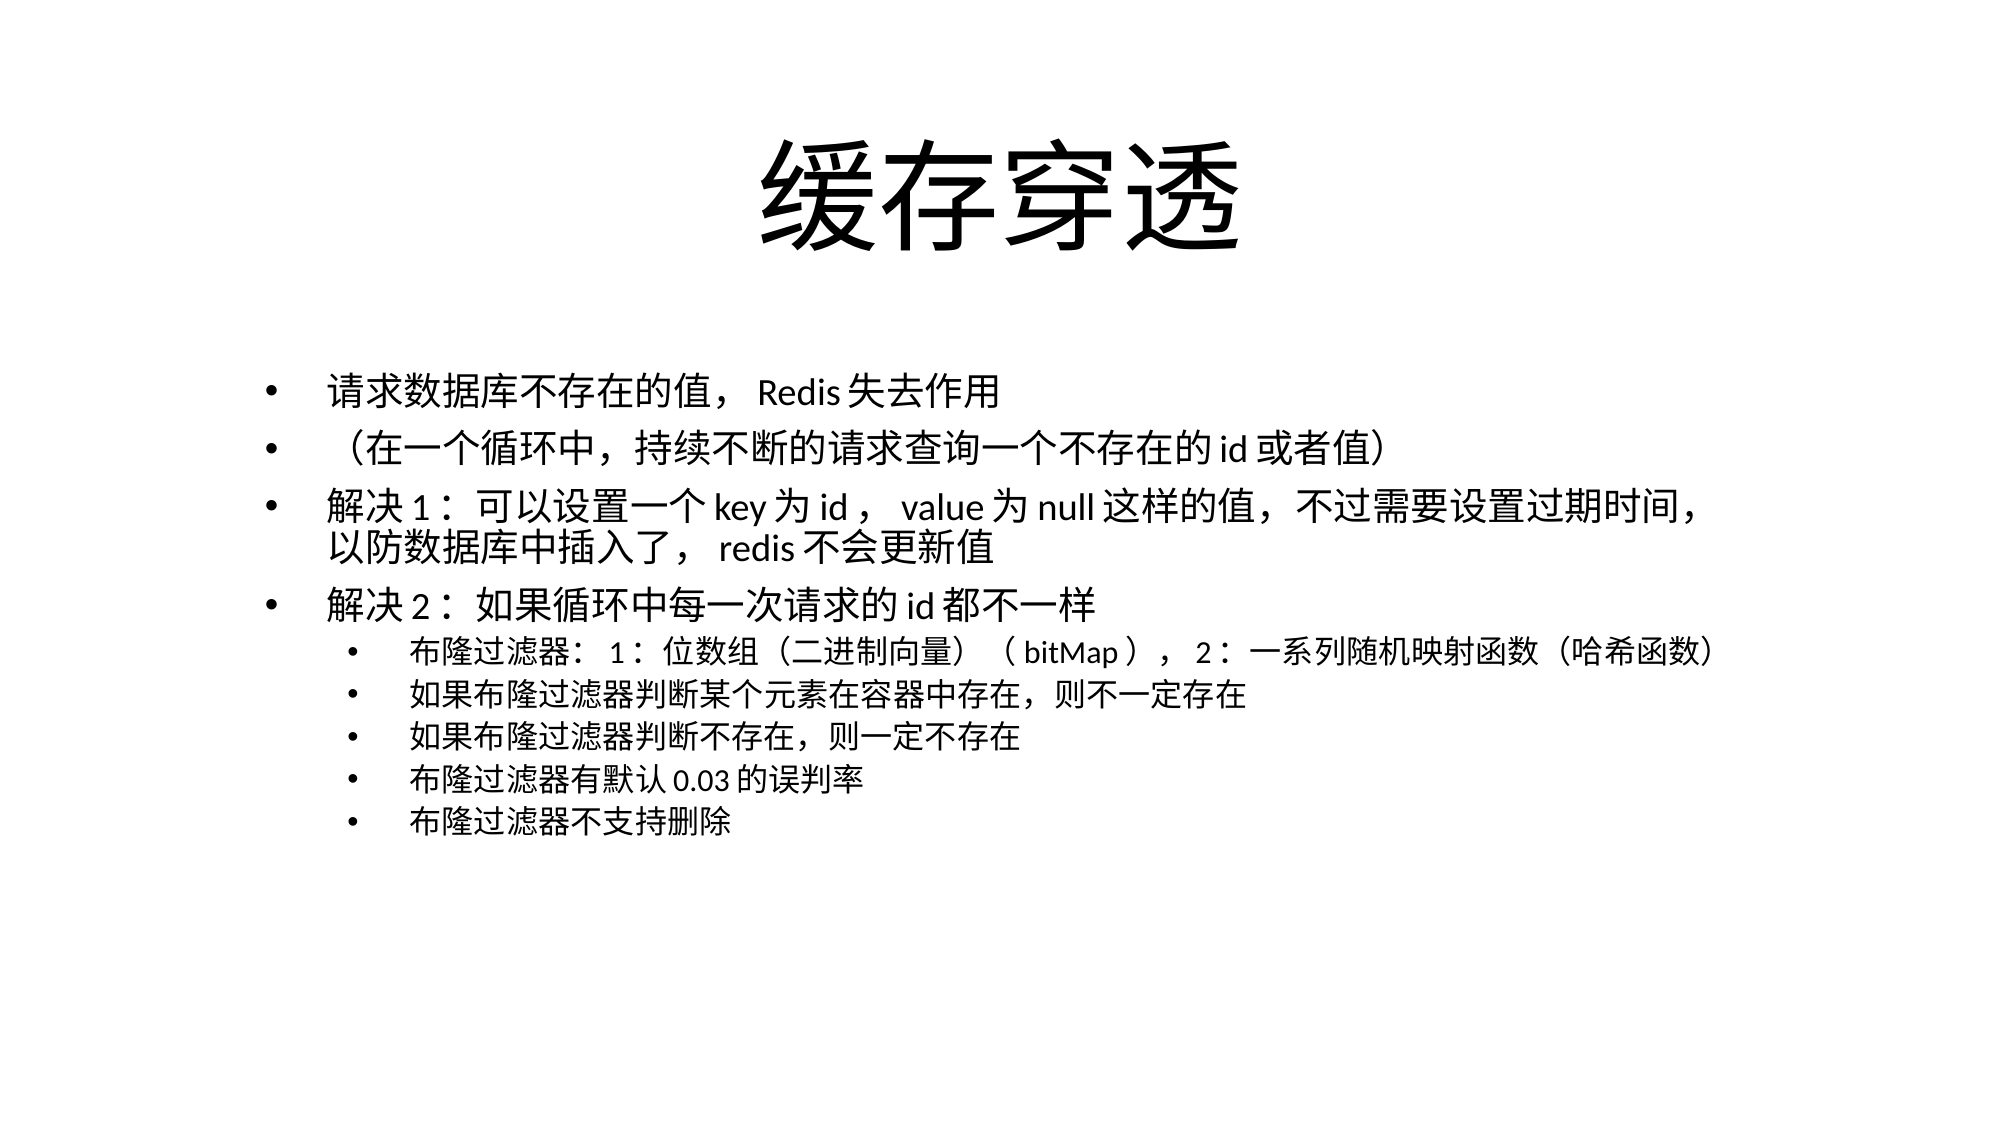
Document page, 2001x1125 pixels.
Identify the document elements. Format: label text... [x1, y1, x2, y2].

title 缓存穿透 [249, 127, 1750, 275]
subtitle 请求数据库不存在的值，Redis失去作用 （在一个循环中，持续不断的请求查询一个不存在的id或者值） 解决1：可以设置一个key为id，value为null这样的值，不过需要设置过期时间，以防数据库中插入了，redis不会更新值 解决2：如果循环中每一次请求的id都不一样 布隆过滤器：1：位数组（二进制向量）（bitMap），2：一系列随机映射函数（哈希函数） 如果布隆过滤器判断某个元素在容器中存在，则不一定存在 如果布隆过滤器判断不存在，则一定不存在 布隆过滤器有默认0.03的误判率 布隆过滤器不支持删除 [249, 364, 1750, 863]
